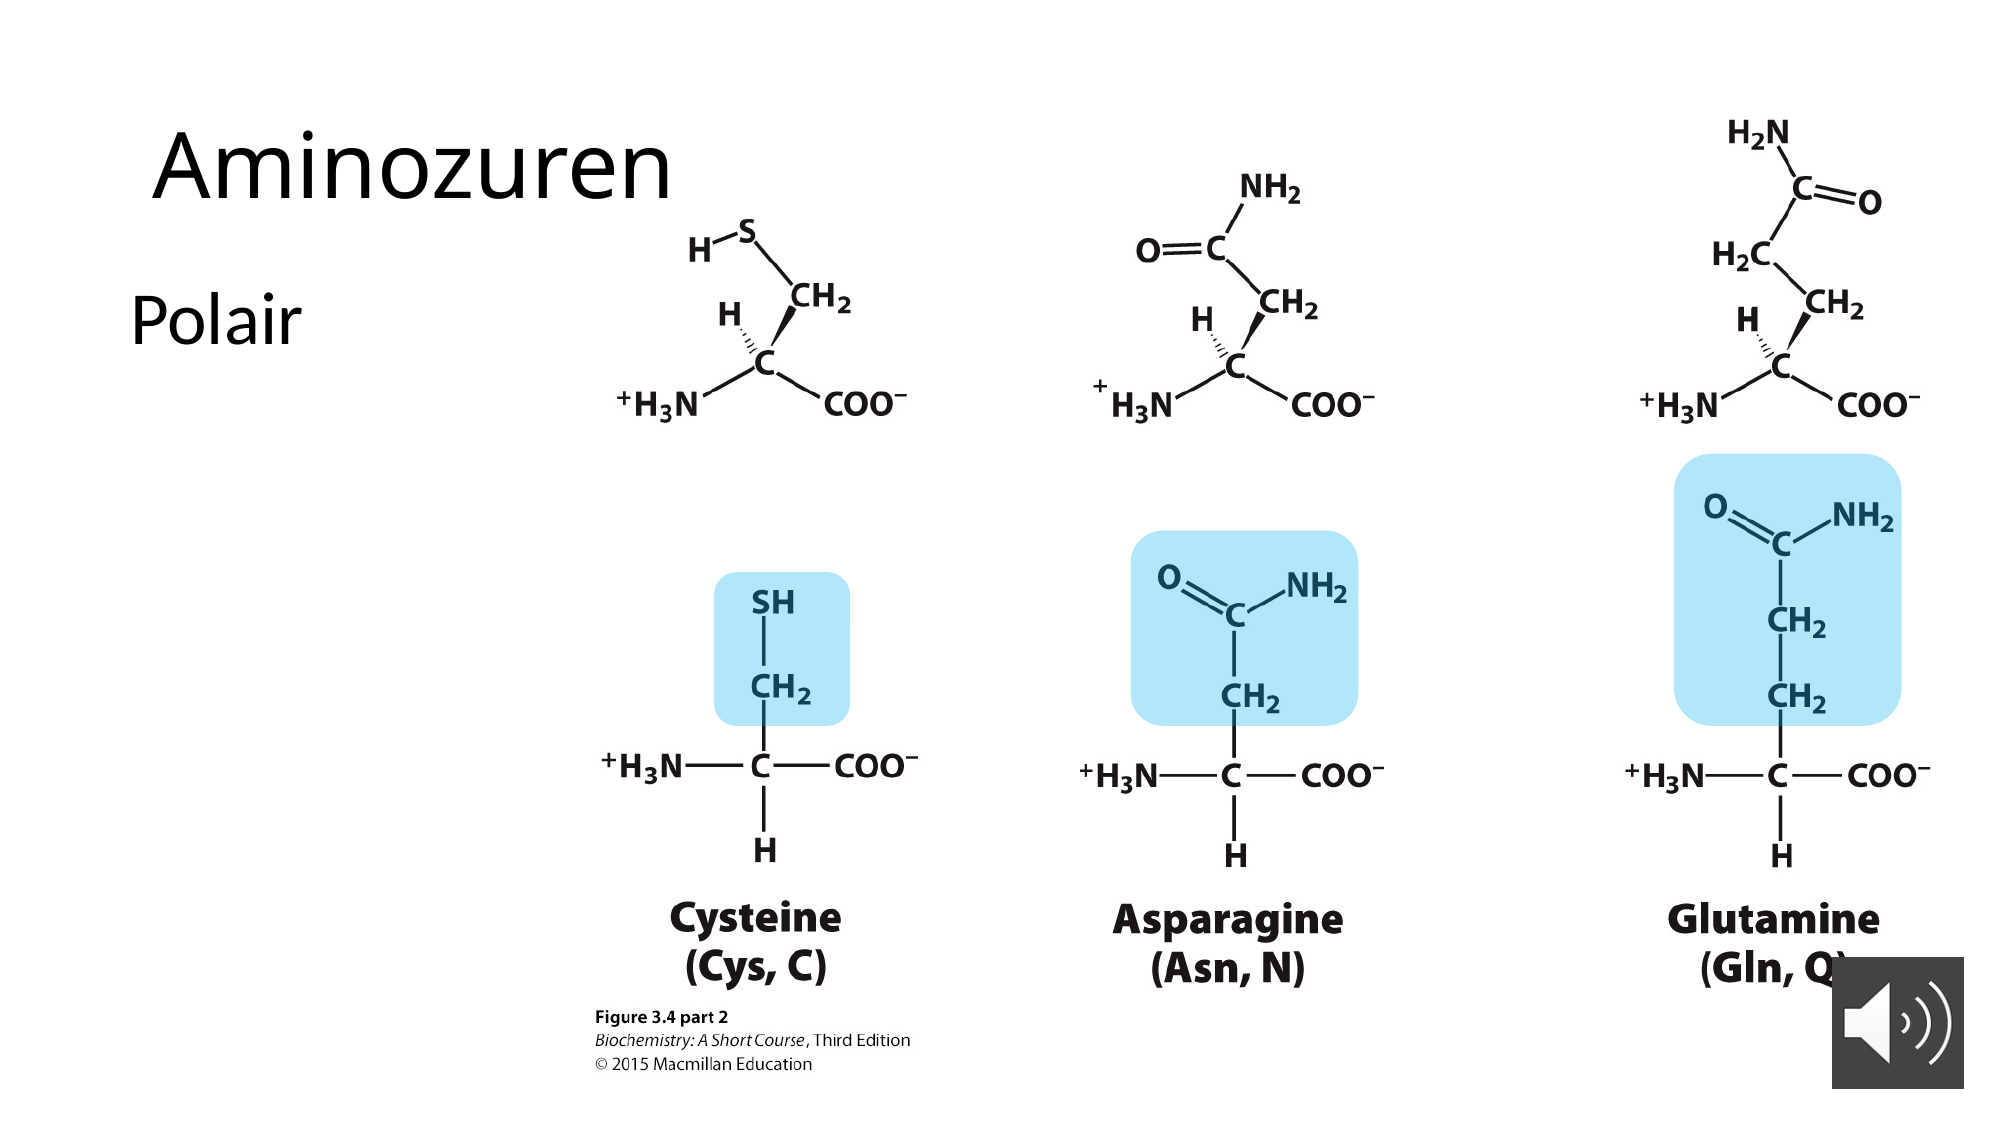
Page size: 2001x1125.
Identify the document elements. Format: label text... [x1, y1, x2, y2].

title Aminozuren [137, 59, 1863, 278]
text_box Polair [115, 262, 319, 368]
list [587, 91, 1954, 1077]
picture [1831, 956, 1965, 1090]
